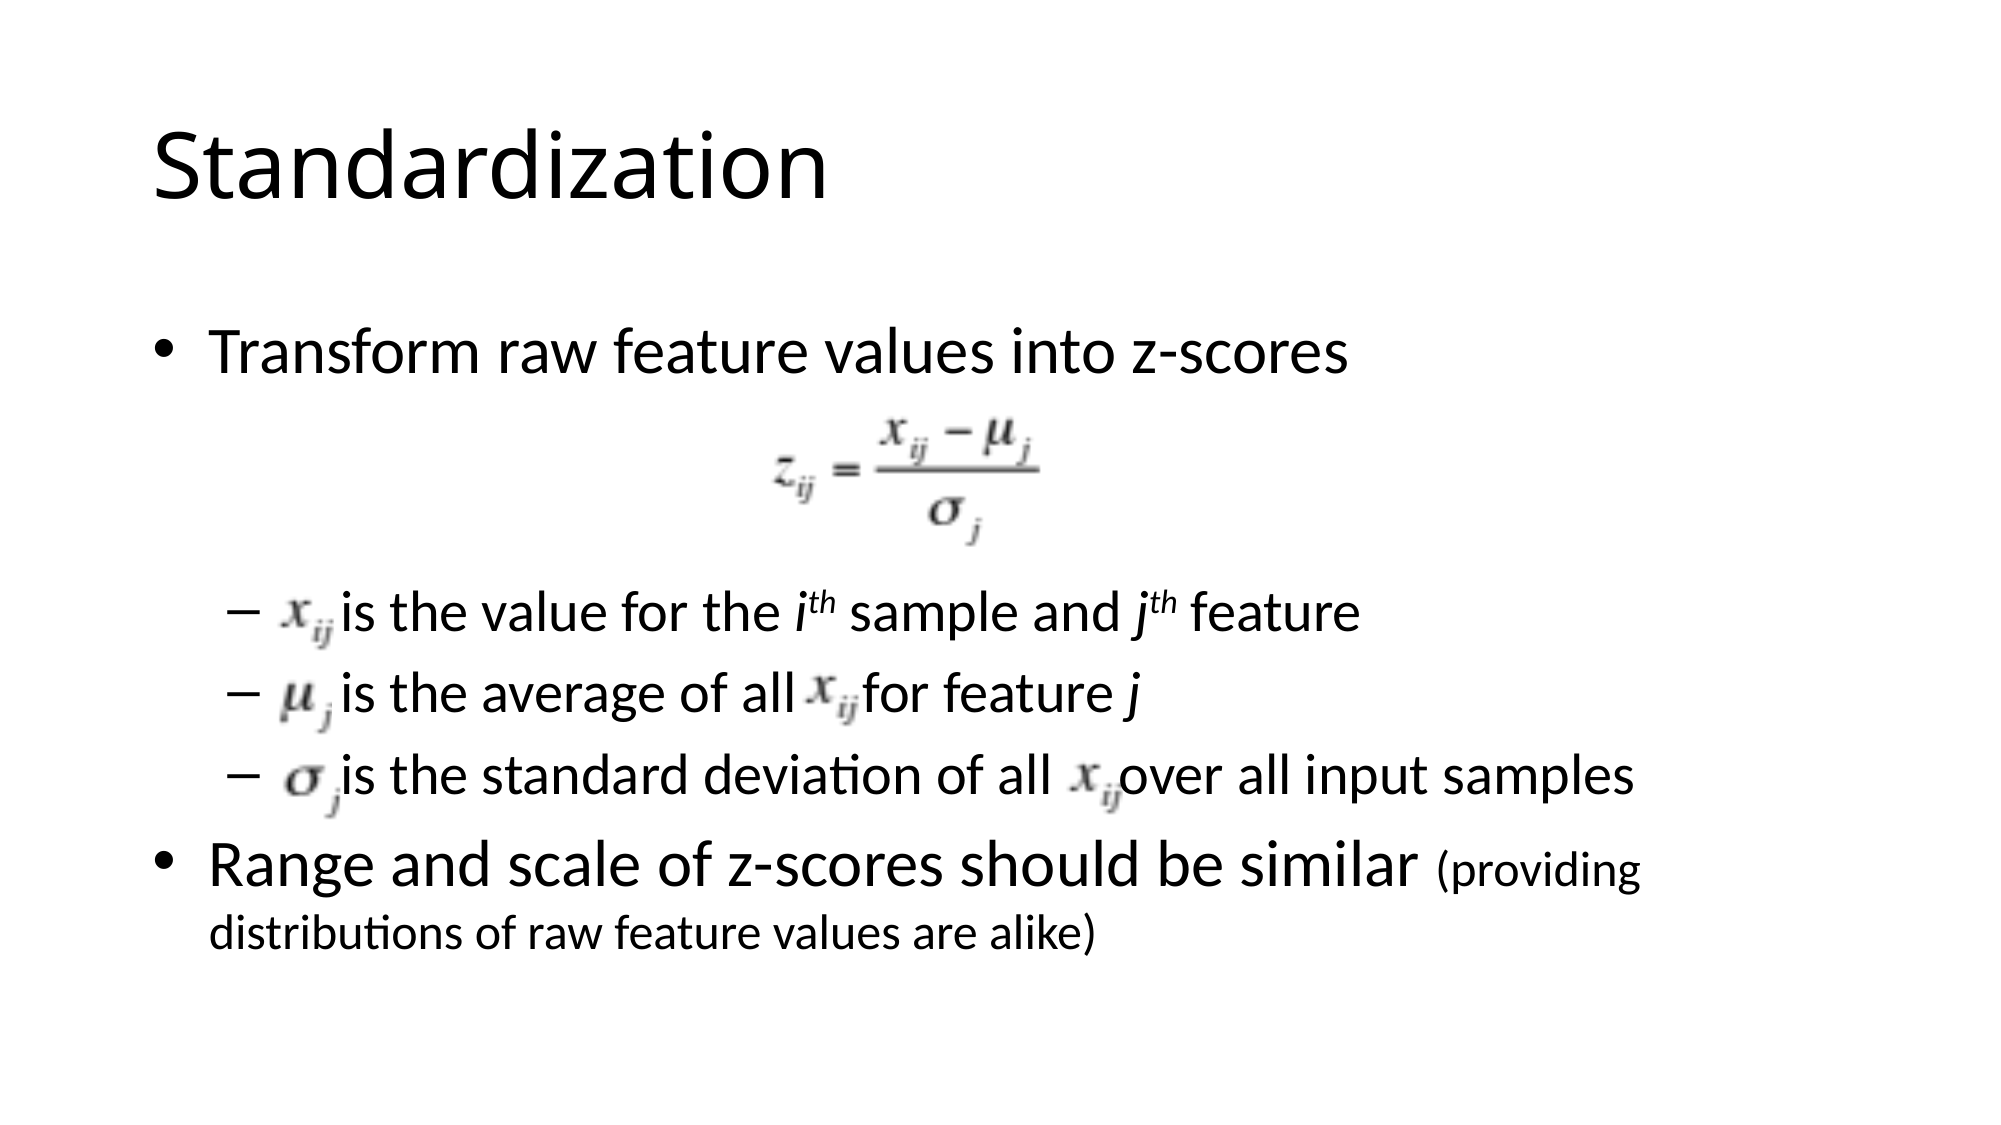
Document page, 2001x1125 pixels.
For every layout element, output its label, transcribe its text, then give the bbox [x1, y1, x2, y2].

title Standardization [137, 59, 1863, 278]
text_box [272, 580, 335, 651]
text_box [1061, 744, 1124, 816]
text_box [274, 663, 332, 735]
list Transform raw feature values into z-scores is the value for the ith sample and jth feature is the average of all for feature j is the standard deviation of all over all input samples Range and scale of z-scores should be similar (providing distributions of raw feature values are alike) [137, 299, 1863, 1014]
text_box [766, 397, 1041, 548]
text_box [278, 748, 341, 820]
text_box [797, 656, 860, 728]
